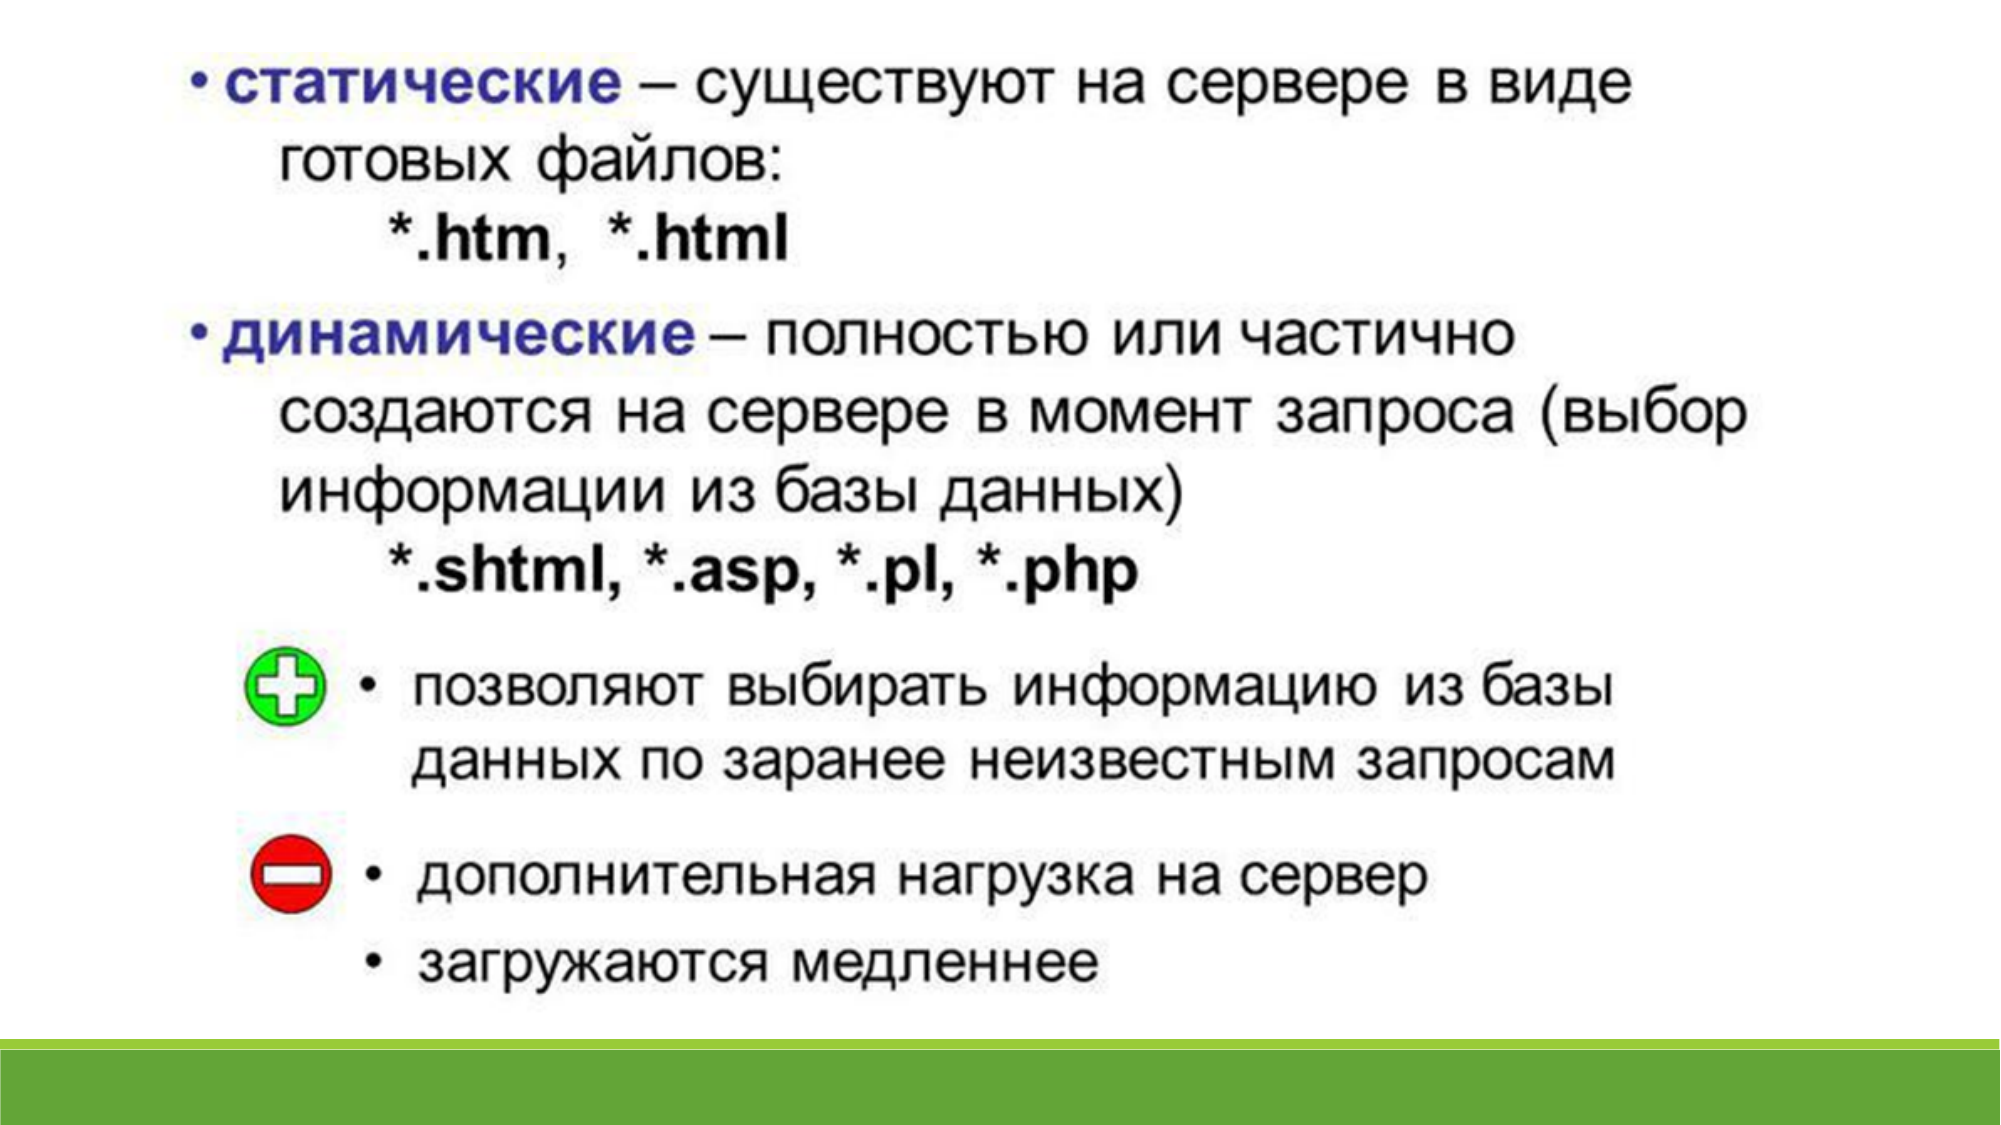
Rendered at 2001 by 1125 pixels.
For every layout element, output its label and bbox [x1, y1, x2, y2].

picture [160, 52, 1840, 1036]
